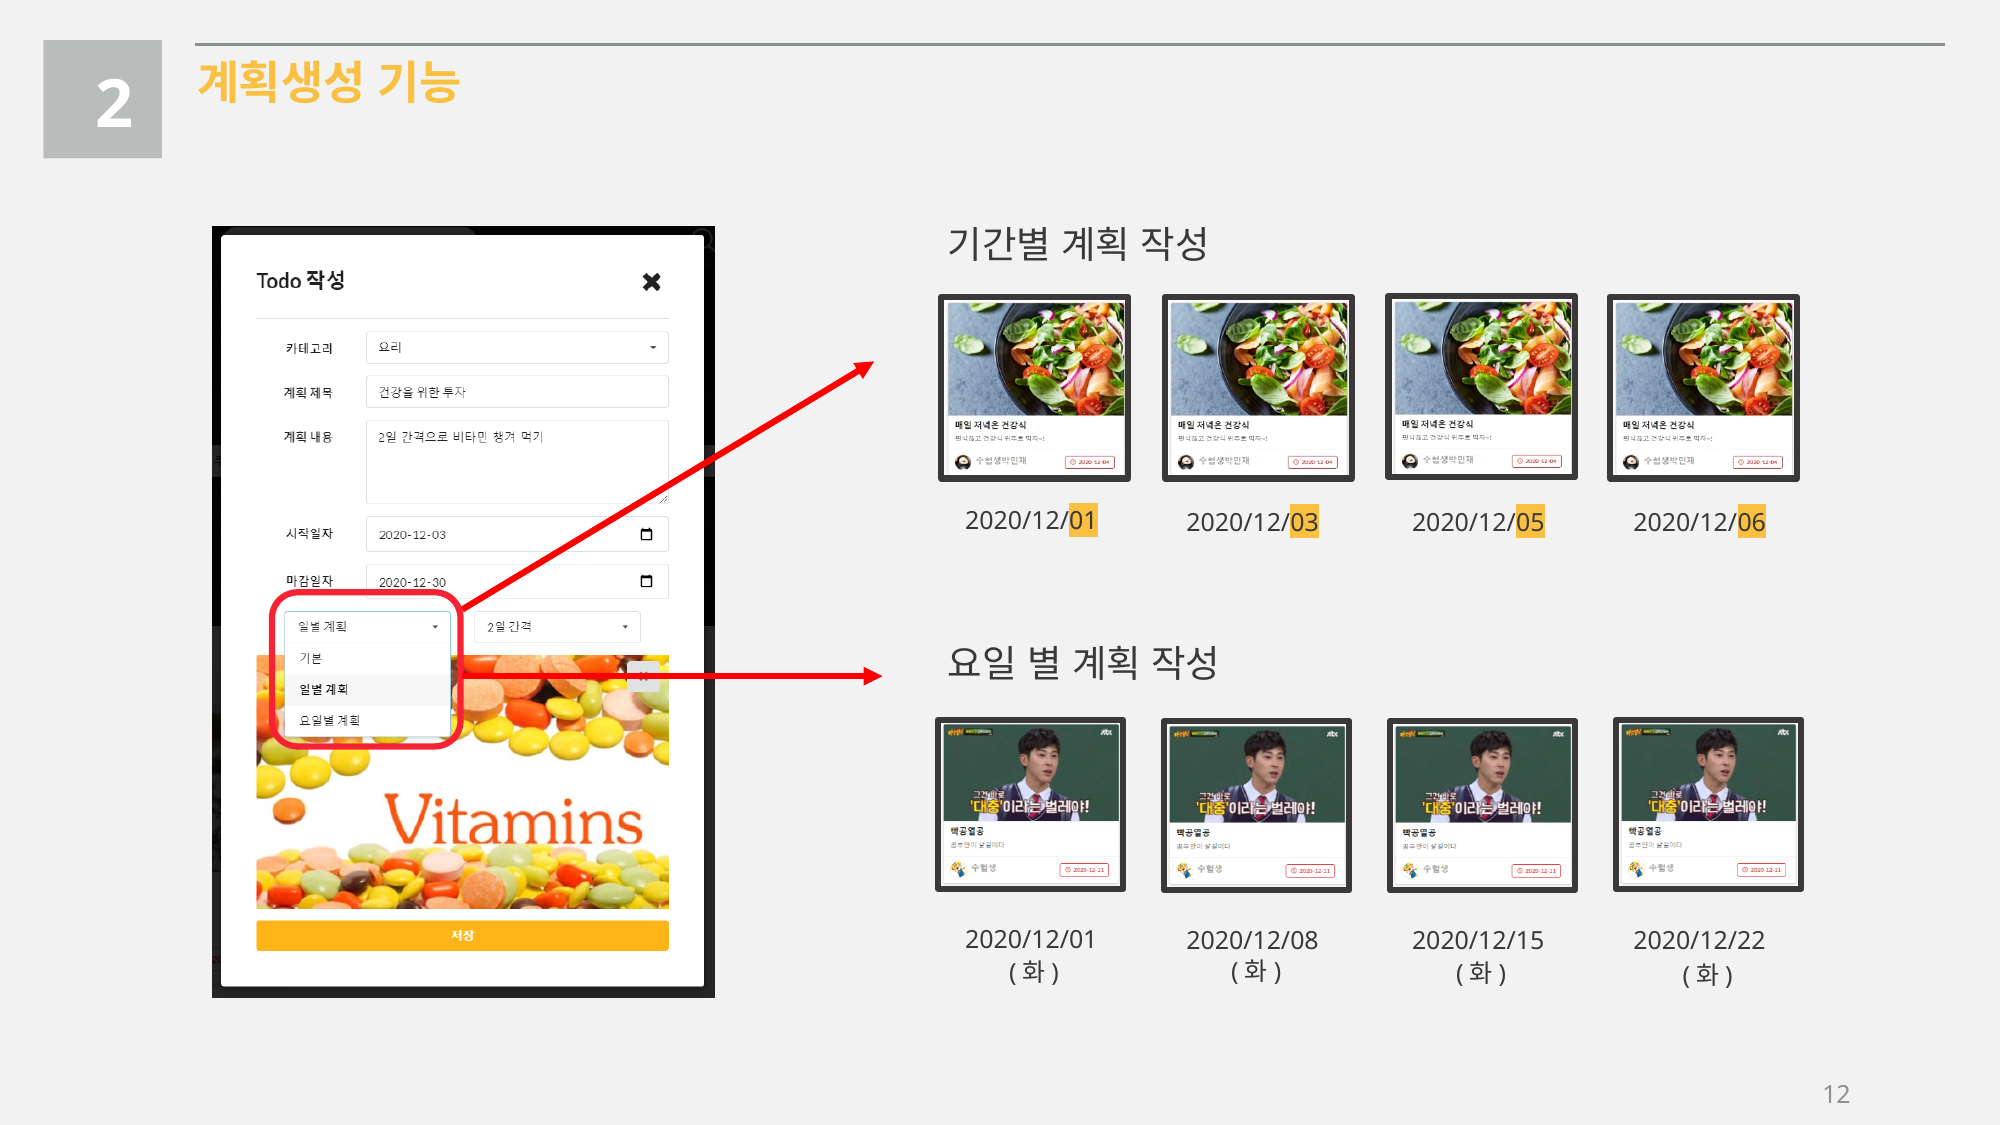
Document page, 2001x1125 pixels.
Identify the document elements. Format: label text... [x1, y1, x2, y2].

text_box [212, 213, 1827, 998]
text_box [43, 40, 162, 159]
text_box 2 [87, 52, 116, 148]
slide_number 12 [1415, 1065, 1866, 1125]
text_box 계획생성 기능 [182, 46, 477, 117]
